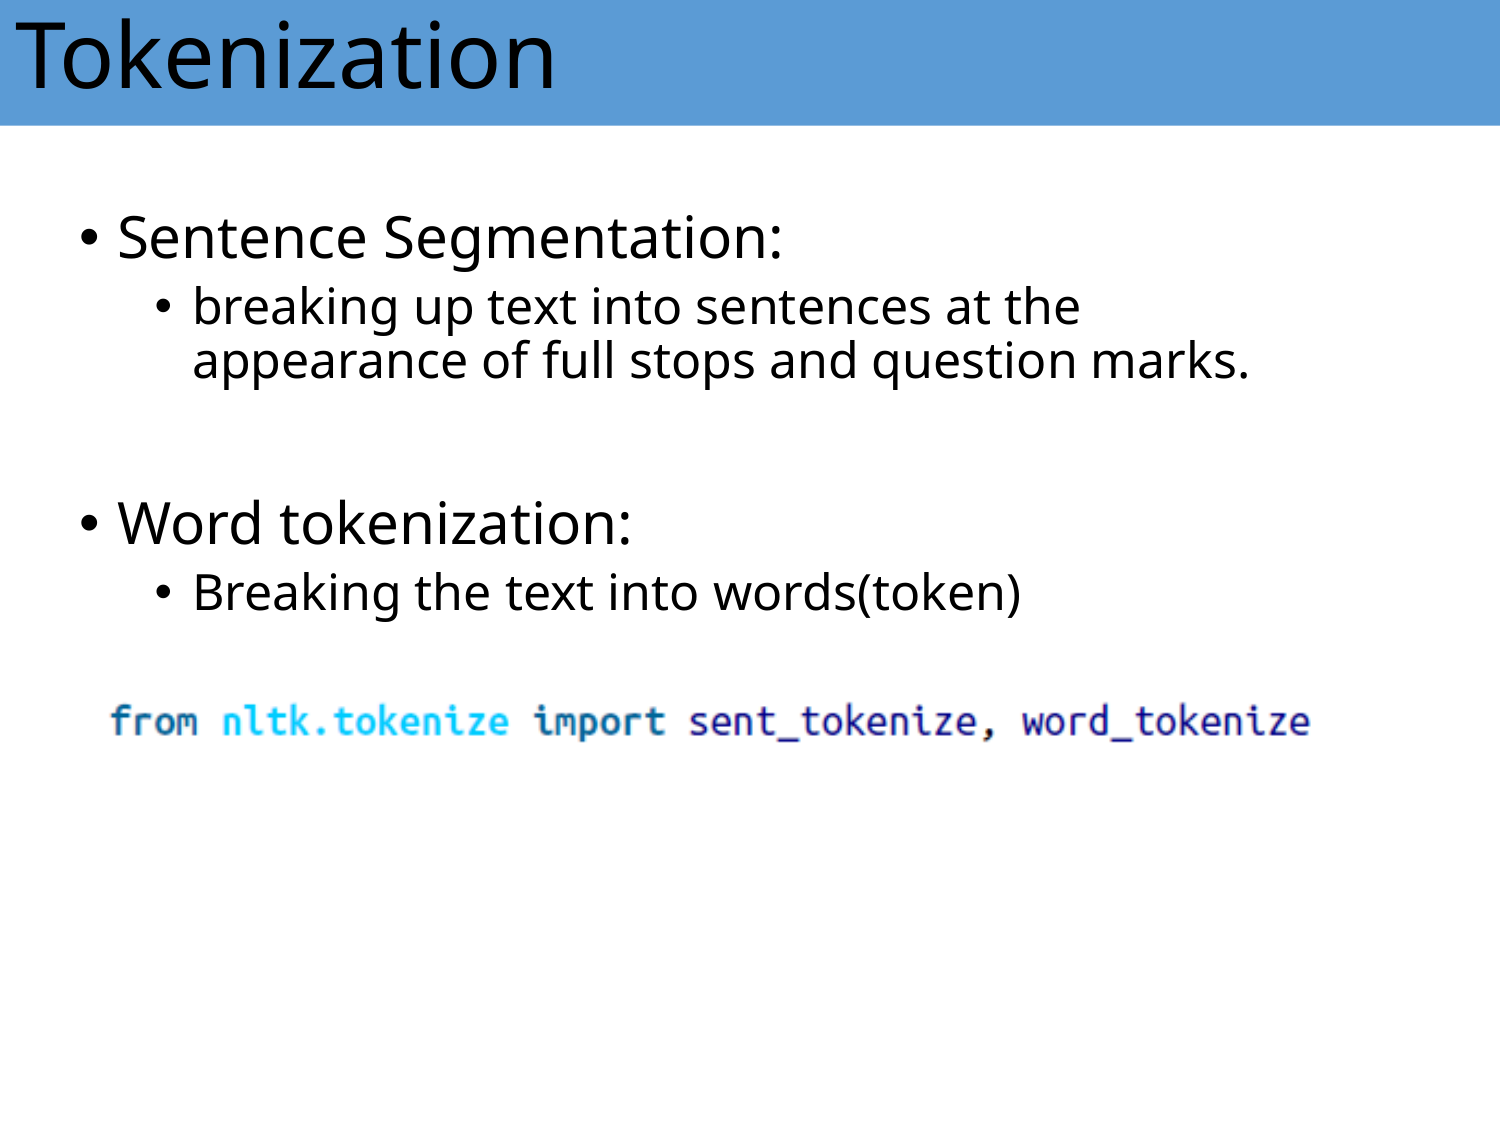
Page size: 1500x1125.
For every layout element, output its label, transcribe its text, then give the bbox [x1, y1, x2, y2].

title Tokenization [0, 0, 1500, 126]
list Sentence Segmentation: breaking up text into sentences at the appearance of full stops and question marks. Word tokenization: Breaking the text into words(token) [64, 200, 1359, 915]
picture [99, 694, 1324, 749]
